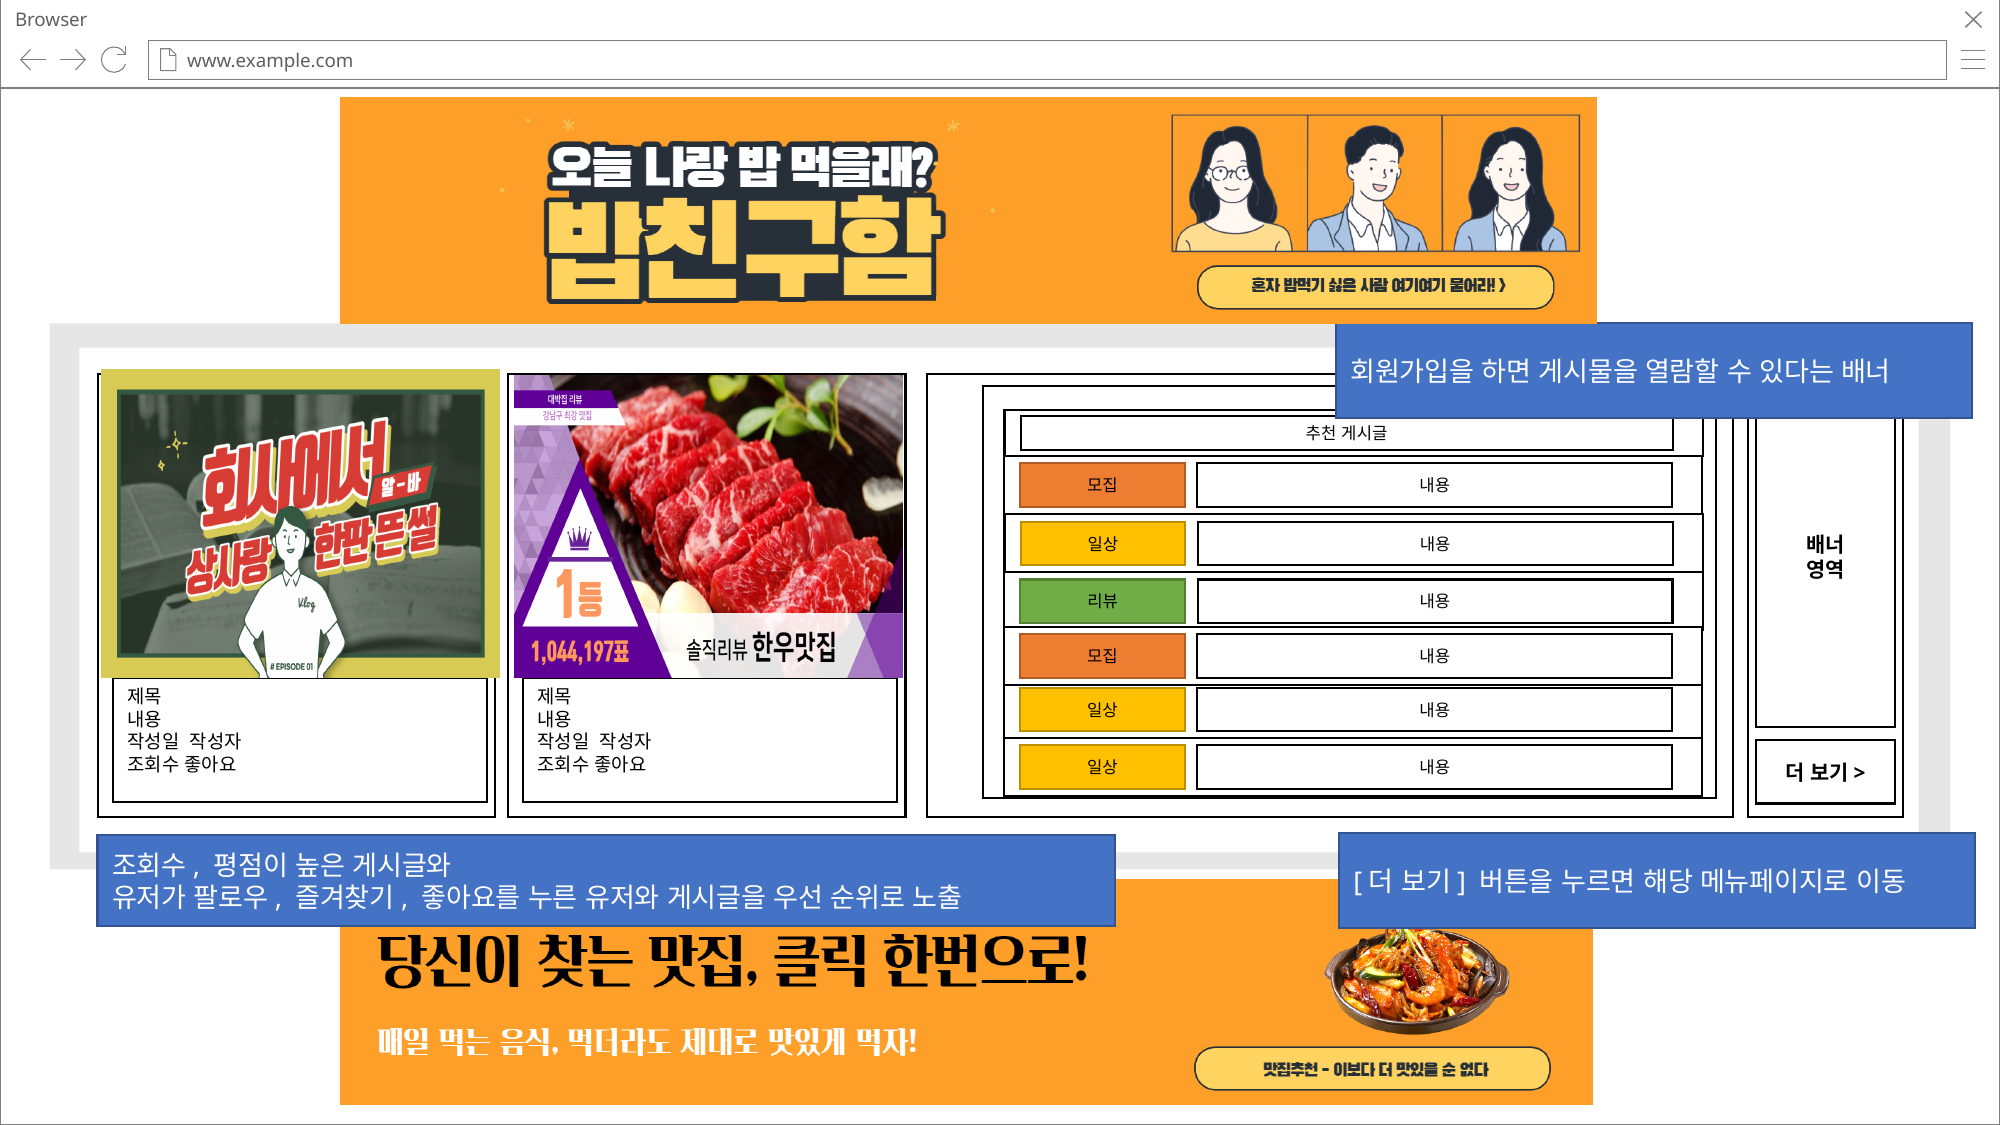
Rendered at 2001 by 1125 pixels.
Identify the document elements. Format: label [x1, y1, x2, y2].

text_box [1003, 455, 1703, 514]
text_box [508, 373, 906, 818]
text_box [0, 0, 2000, 1125]
text_box [97, 373, 496, 817]
picture [514, 375, 903, 678]
text_box [1004, 410, 1703, 456]
text_box [1003, 737, 1703, 796]
picture [340, 879, 1593, 1105]
picture [340, 97, 1597, 324]
text_box [1004, 514, 1703, 571]
text_box [1003, 626, 1703, 685]
text_box [1003, 685, 1703, 737]
picture [101, 369, 500, 678]
text_box [1004, 571, 1703, 626]
